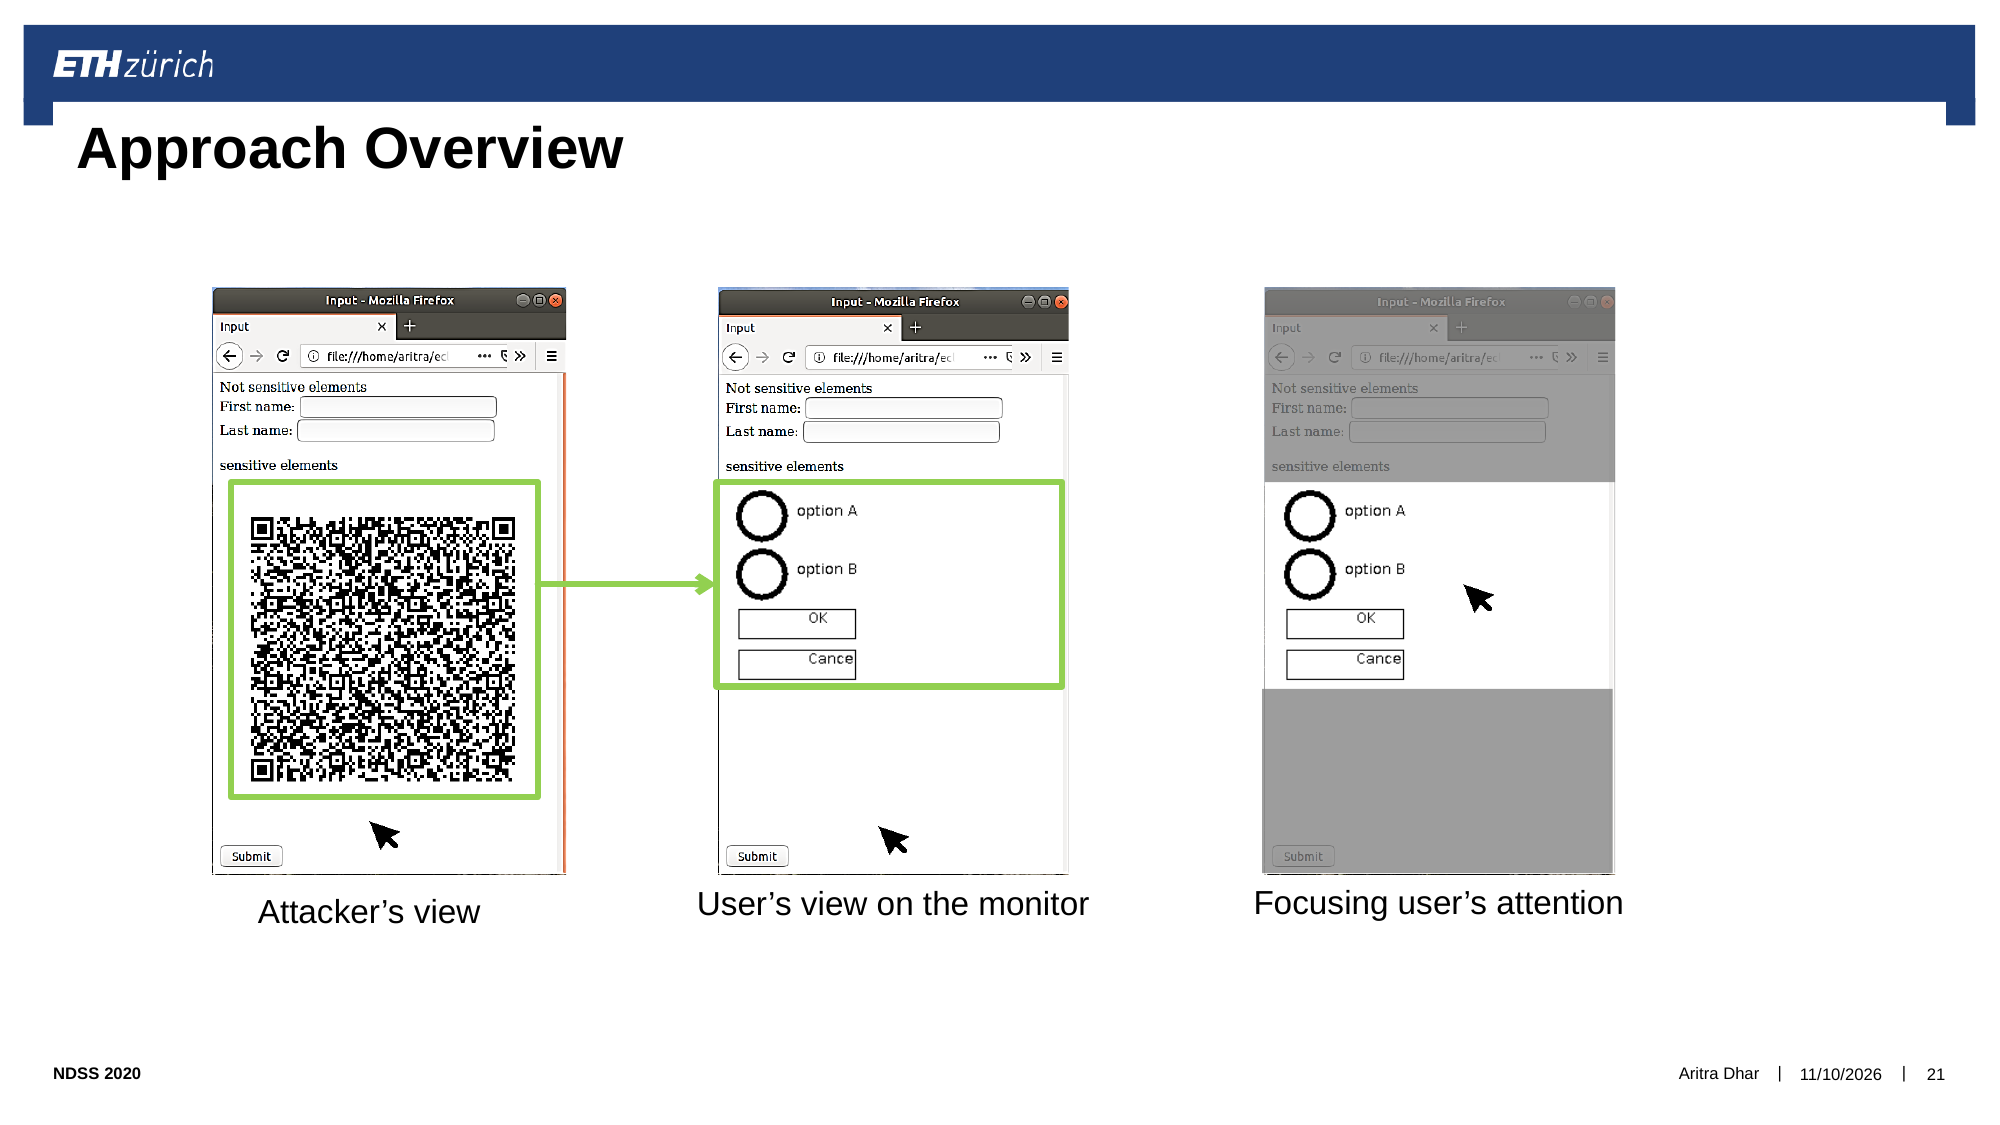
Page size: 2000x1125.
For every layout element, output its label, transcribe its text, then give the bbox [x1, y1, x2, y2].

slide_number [1790, 1034, 1892, 1112]
text_box Attacker’s view [243, 883, 496, 938]
picture [1264, 287, 1616, 875]
picture [717, 287, 1069, 875]
title Approach Overview [53, 101, 1946, 262]
footer Aritra Dhar [999, 1034, 1760, 1111]
picture [211, 287, 567, 875]
slide_number 21 [1906, 1034, 1966, 1112]
text_box User’s view on the monitor [682, 874, 1105, 930]
text_box Focusing user’s attention [1238, 873, 1640, 929]
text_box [230, 481, 1063, 798]
